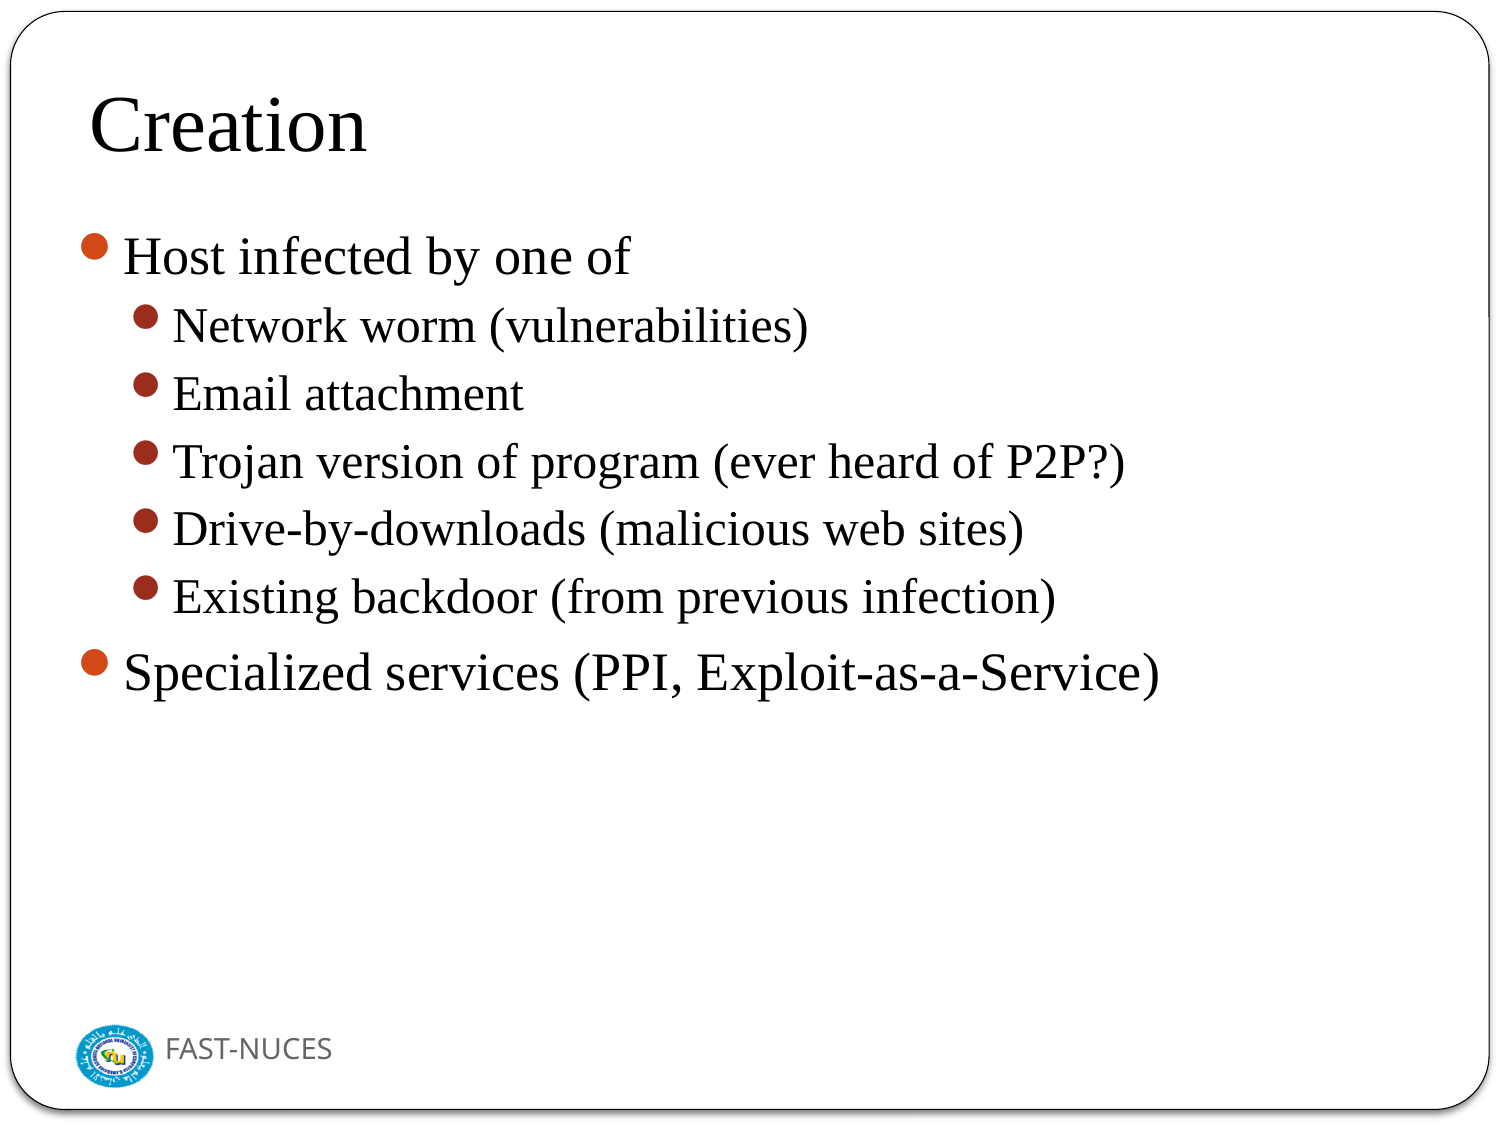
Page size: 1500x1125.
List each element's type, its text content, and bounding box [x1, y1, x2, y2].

picture [74, 1024, 154, 1088]
picture [91, 1038, 138, 1075]
list Host infected by one of Network worm (vulnerabilities) Email attachment Trojan version of program (ever heard of P2P?) Drive-by-downloads (malicious web sites) Existing backdoor (from previous infection) Specialized services (PPI, Exploit-as-a-Service) [62, 212, 1450, 1013]
picture [123, 1060, 154, 1088]
footer FAST-NUCES [150, 1013, 800, 1088]
title Creation [75, 62, 1350, 183]
